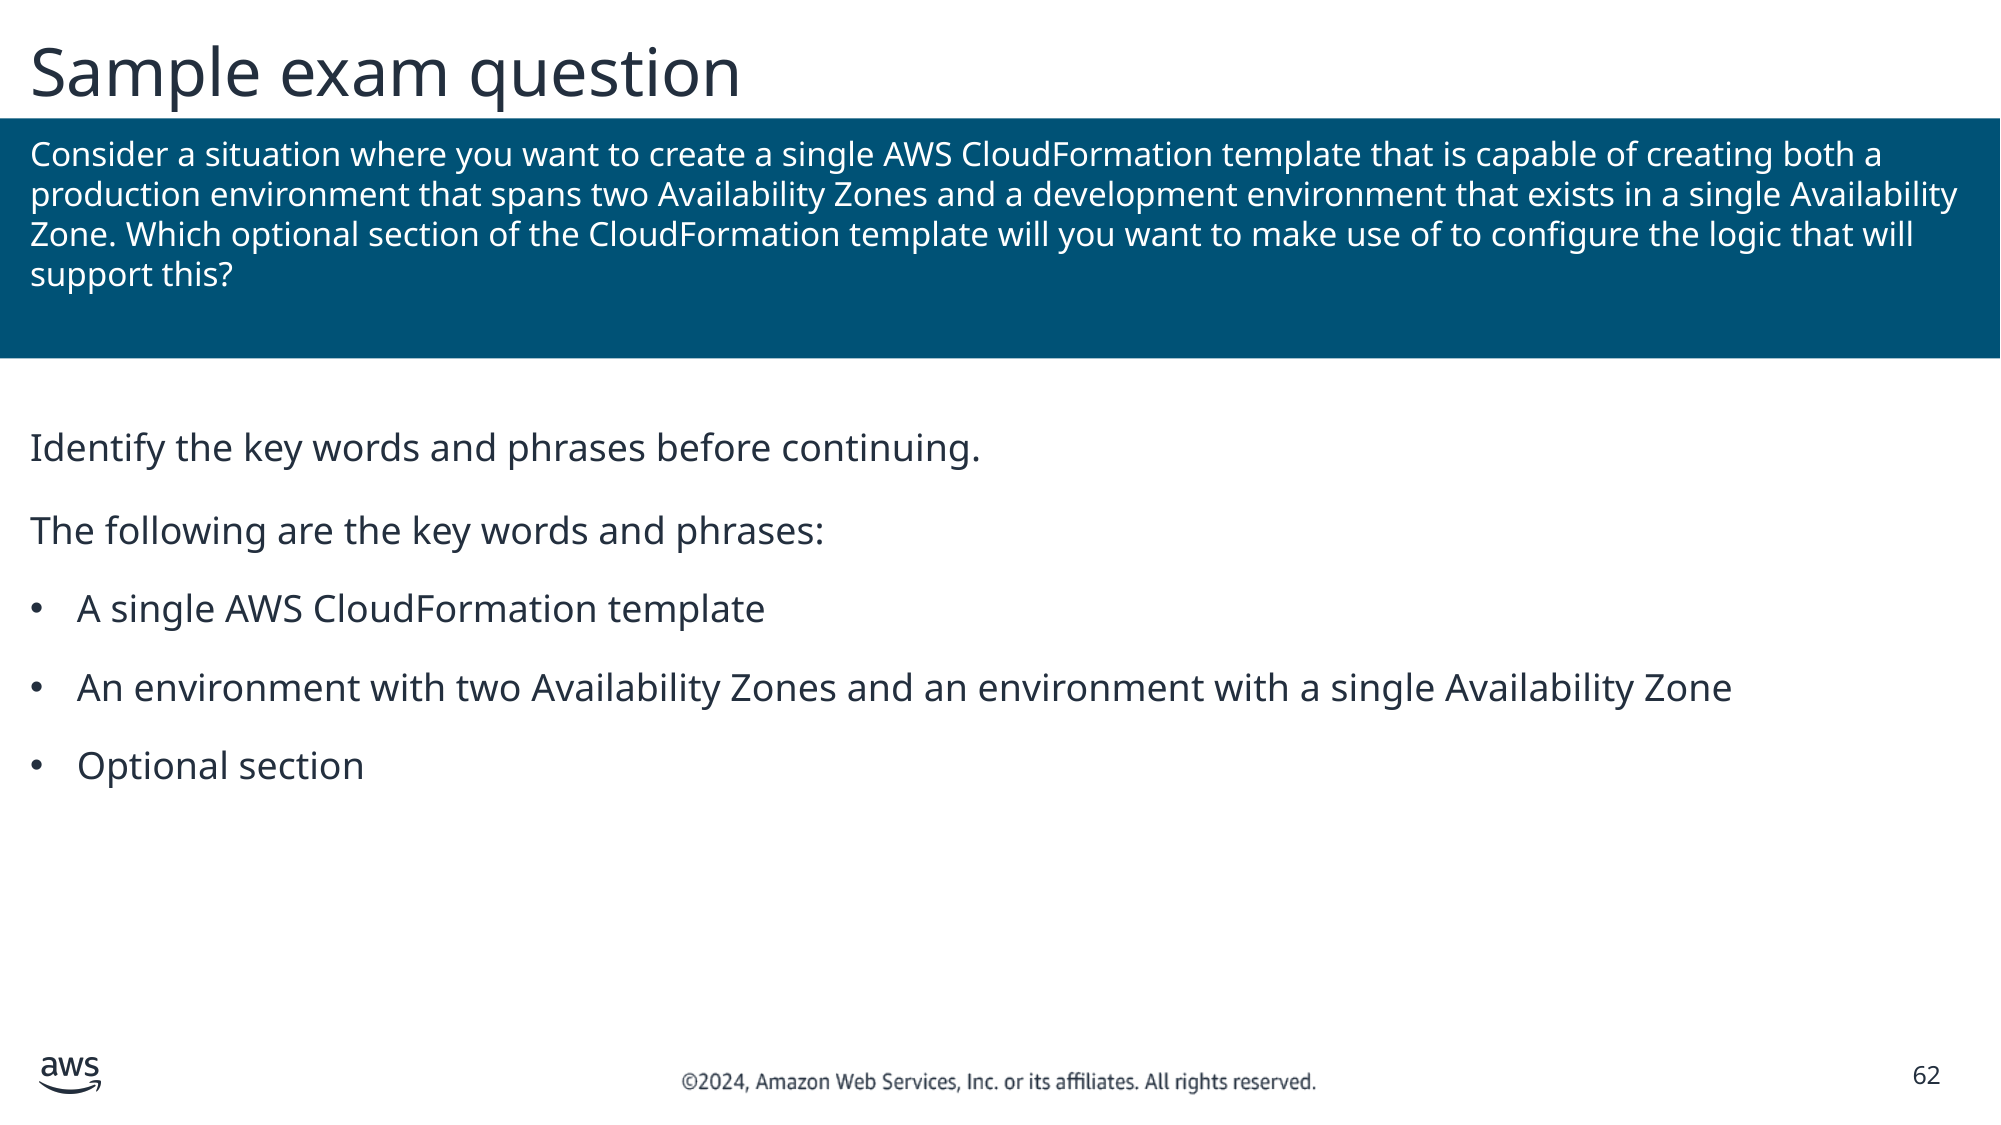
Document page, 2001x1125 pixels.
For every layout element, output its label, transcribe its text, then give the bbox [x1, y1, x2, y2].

list Consider a situation where you want to create a single AWS CloudFormation template that is capable of creating both a production environment that spans two Availability Zones and a development environment that exists in a single Availability Zone. Which optional section of the CloudFormation template will you want to make use of to configure the logic that will support this? [0, 118, 2000, 359]
picture [39, 1057, 101, 1094]
slide_number ‹#› [1861, 1057, 1941, 1095]
title Sample exam question [0, 0, 2000, 118]
text_box The following are the key words and phrases: A single AWS CloudFormation template An environment with two Availability Zones and an environment with a single Availability Zone Optional section [0, 492, 2000, 993]
picture [621, 1061, 1378, 1105]
text_box Identify the key words and phrases before continuing. [0, 400, 2000, 492]
